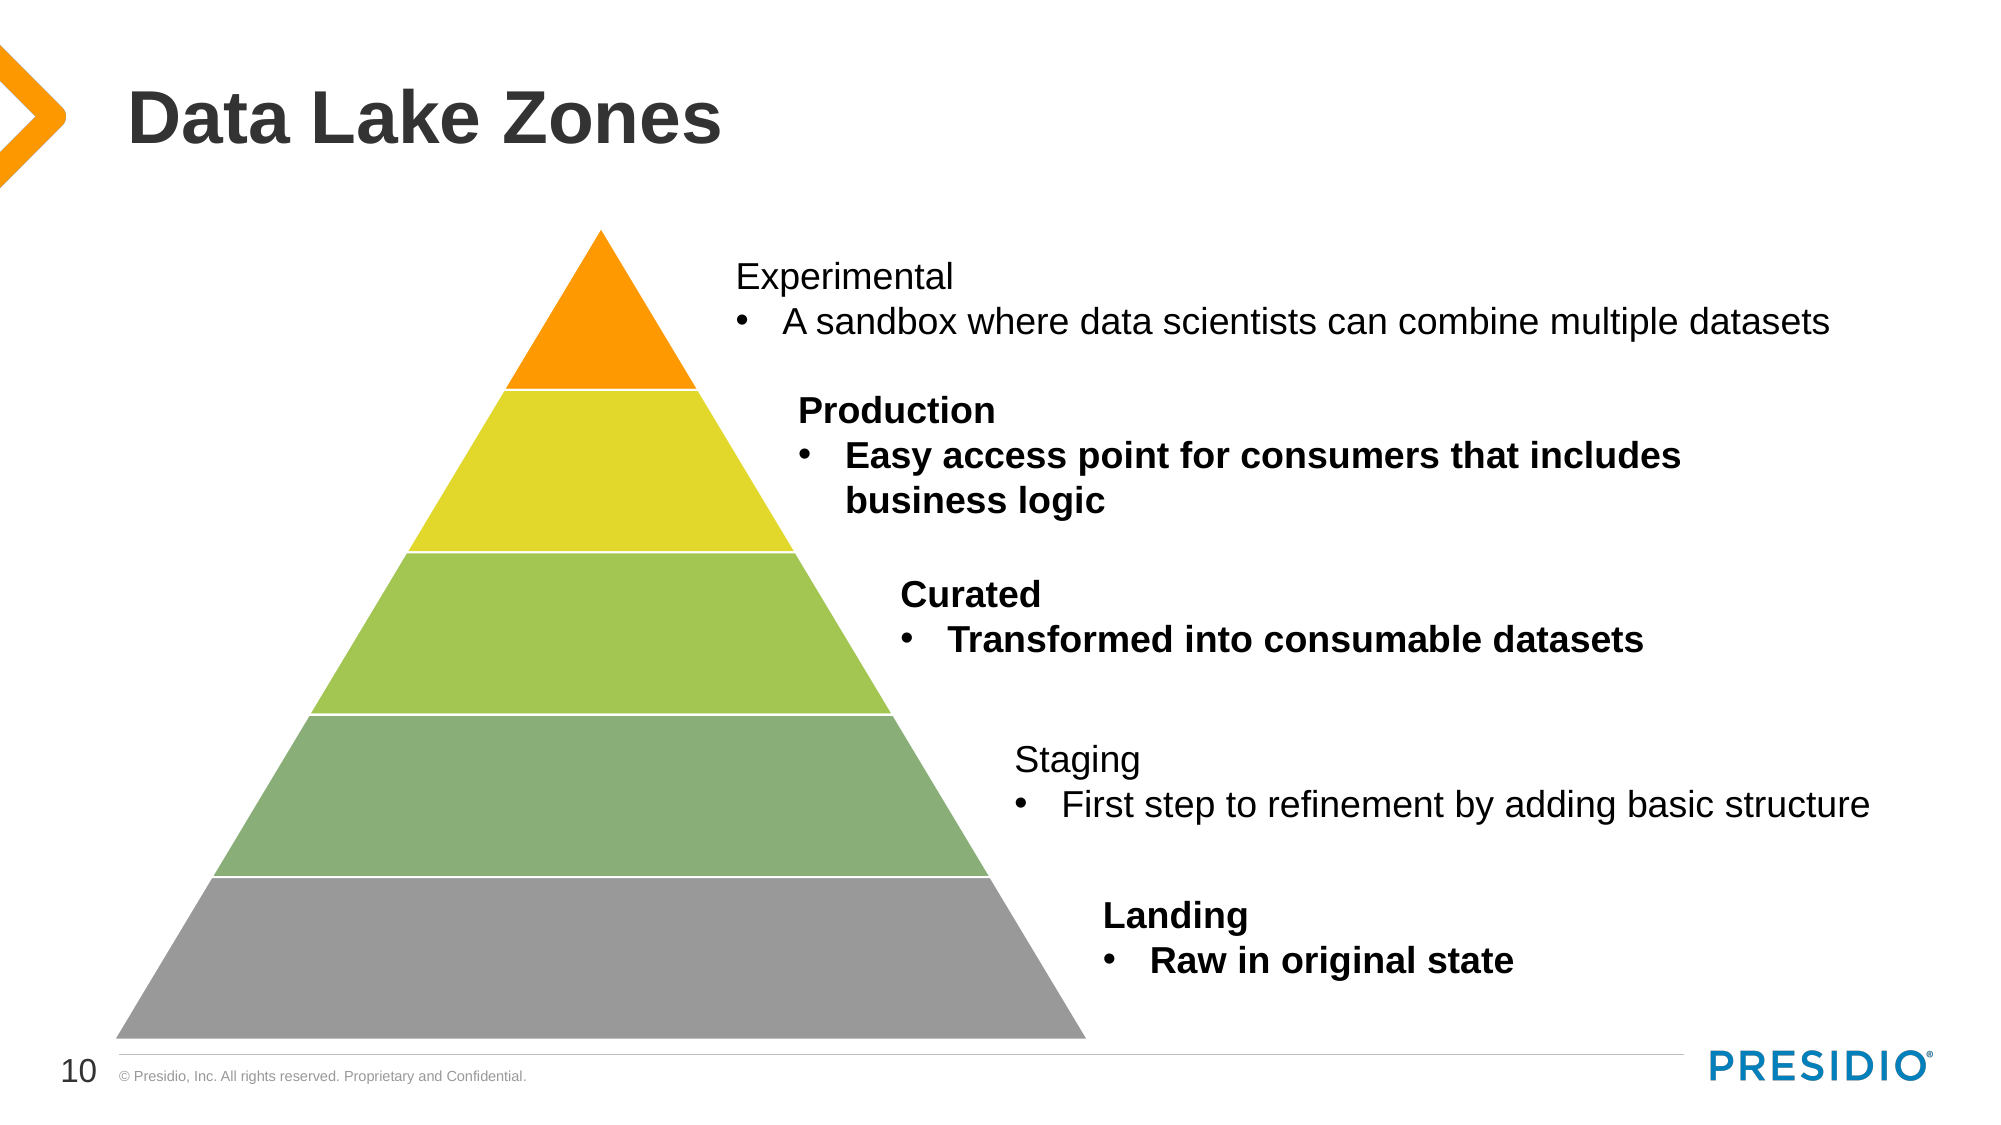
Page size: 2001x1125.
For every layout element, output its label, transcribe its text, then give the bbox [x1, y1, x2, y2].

title Data Lake Zones [112, 39, 1927, 200]
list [113, 227, 1089, 1040]
picture [1706, 1043, 1937, 1088]
text_box Curated Transformed into consumable datasets [1089, 562, 1886, 668]
text_box Landing Raw in original state [1089, 883, 2000, 989]
text_box Staging First step to refinement by adding basic structure [1089, 727, 2000, 833]
text_box Experimental A sandbox where data scientists can combine multiple datasets [1089, 244, 1847, 350]
text_box Production Easy access point for consumers that includes business logic [1089, 378, 1784, 529]
picture [0, 45, 66, 188]
slide_number 10 [0, 1039, 113, 1100]
